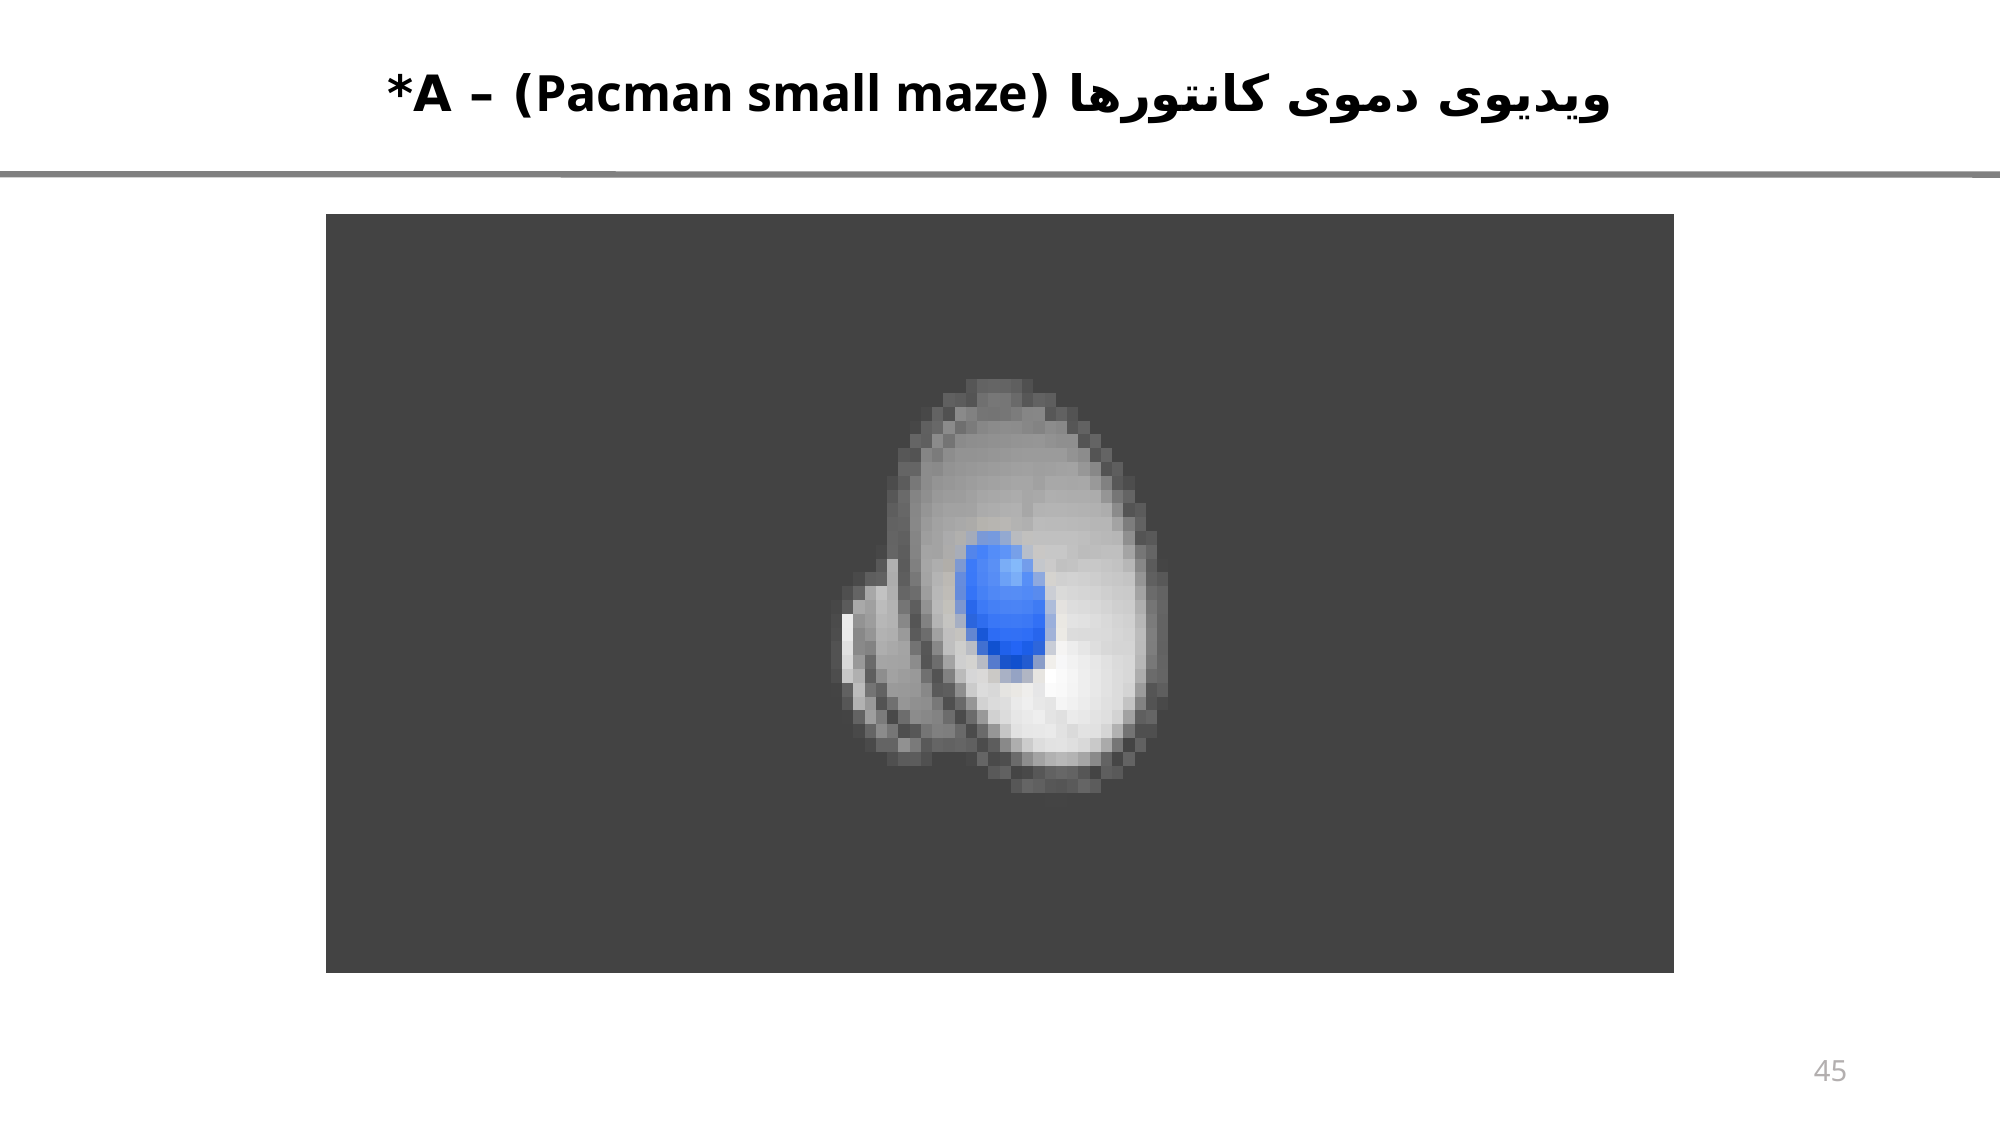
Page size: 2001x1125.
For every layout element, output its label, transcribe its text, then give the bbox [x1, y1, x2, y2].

list ویدیوی دموی کانتورها (Pacman small maze) – A* [109, 24, 1891, 167]
slide_number 45 [1412, 1042, 1863, 1103]
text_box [325, 213, 1675, 974]
